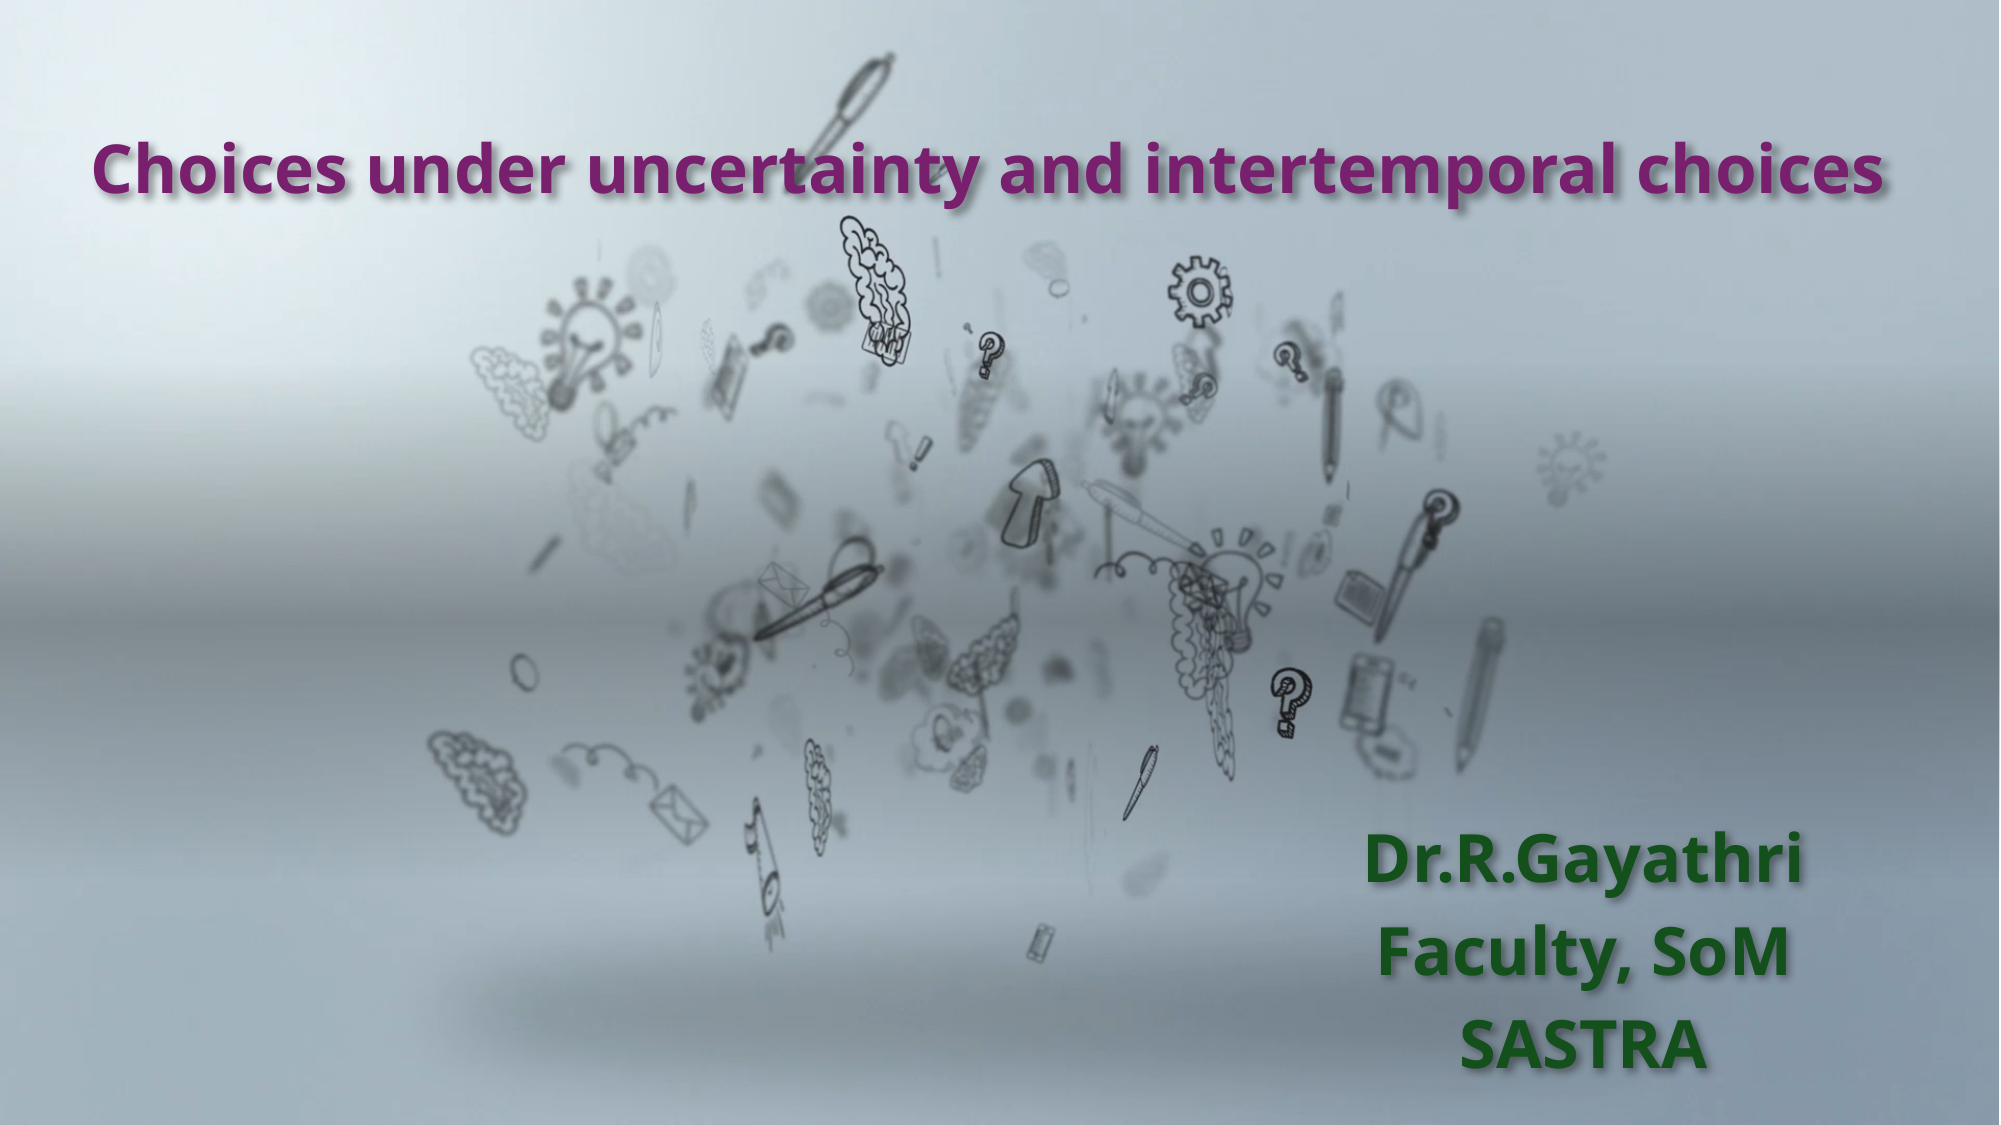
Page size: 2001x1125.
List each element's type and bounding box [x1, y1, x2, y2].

text_box [0, 0, 2000, 1125]
